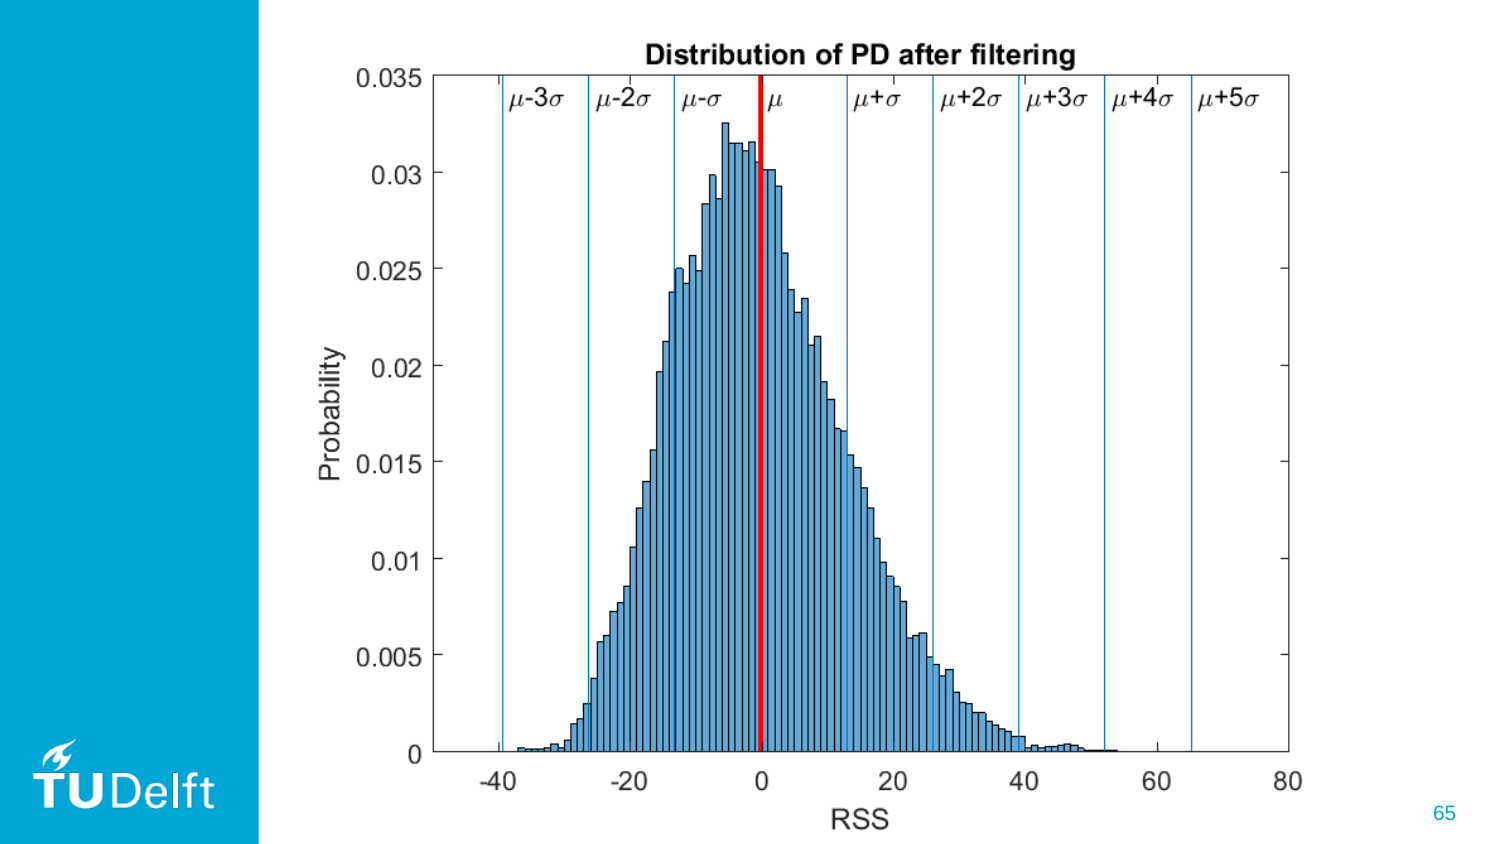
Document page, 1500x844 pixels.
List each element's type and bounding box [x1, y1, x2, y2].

list [288, 14, 1393, 842]
